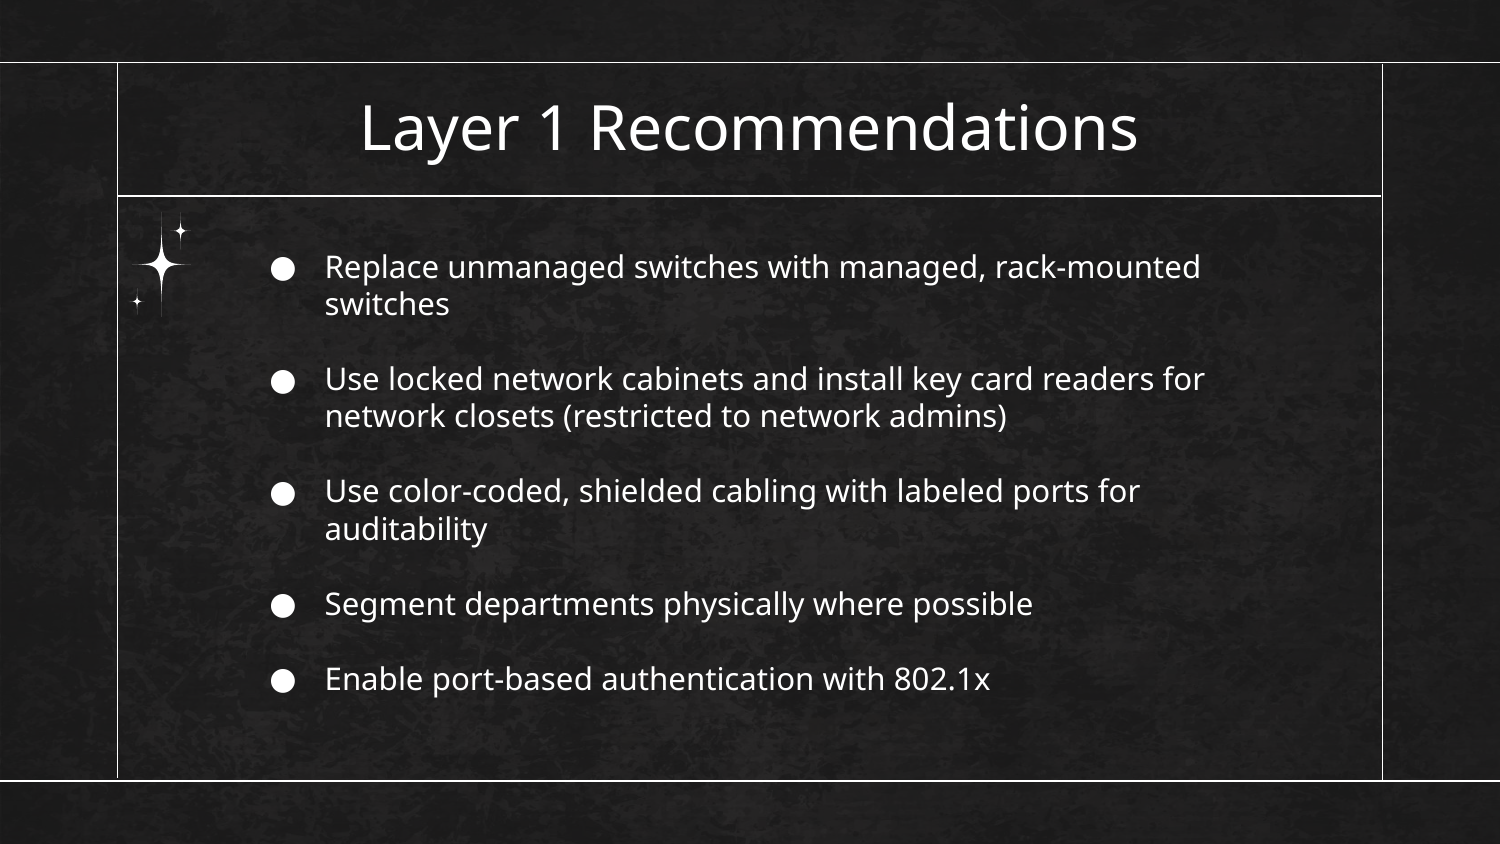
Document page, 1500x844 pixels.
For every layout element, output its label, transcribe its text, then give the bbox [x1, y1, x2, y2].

subtitle Replace unmanaged switches with managed, rack-mounted switches Use locked network cabinets and install key card readers for network closets (restricted to network admins) Use color-coded, shielded cabling with labeled ports for auditability Segment departments physically where possible Enable port-based authentication with 802.1x [234, 231, 1328, 744]
title Layer 1 Recommendations [118, 72, 1382, 167]
text_box [129, 288, 145, 315]
text_box [132, 211, 191, 317]
